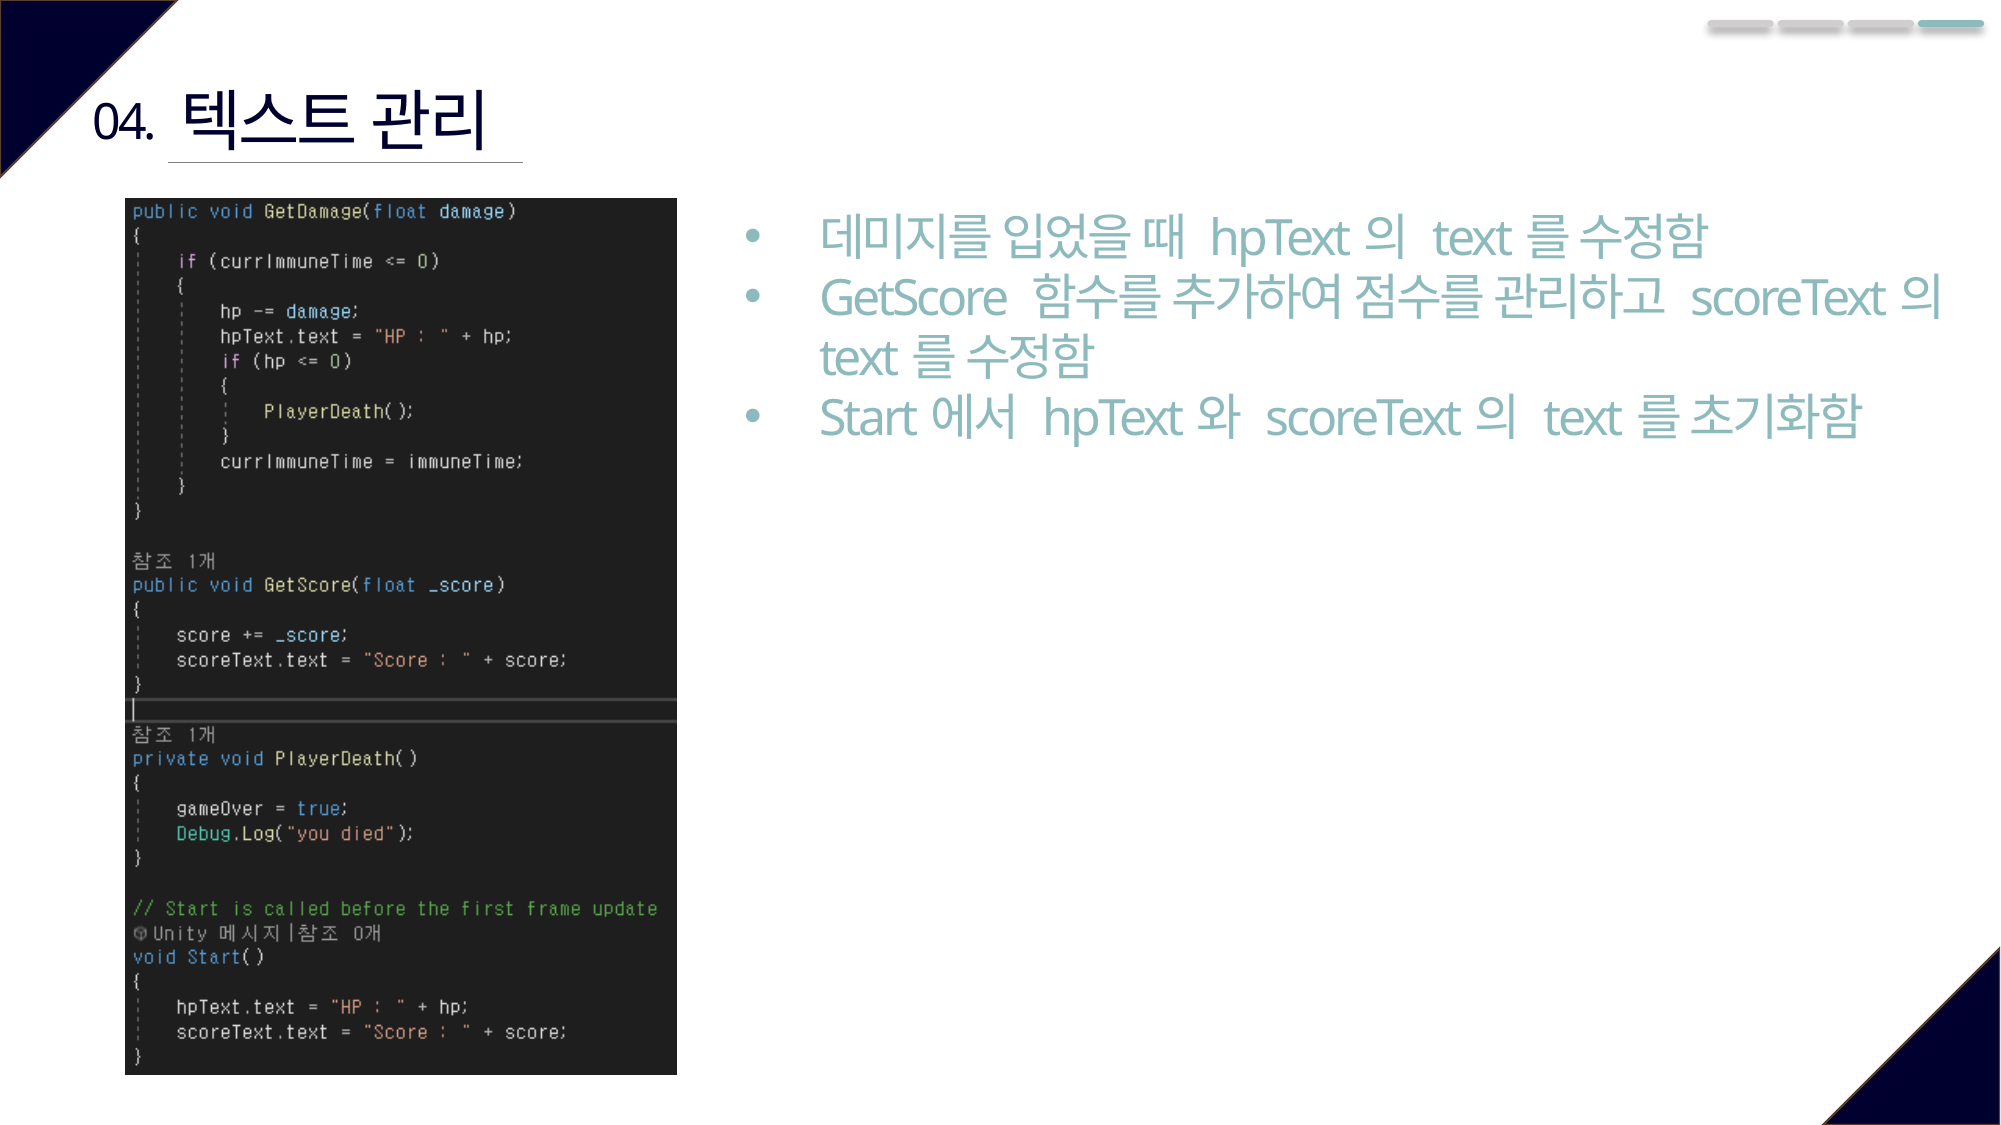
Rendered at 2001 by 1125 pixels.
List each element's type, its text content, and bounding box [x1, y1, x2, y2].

text_box 데미지를 입었을 때 hpText의 text를 수정함 GetScore 함수를 추가하여 점수를 관리하고 scoreText의 text를 수정함 Start에서 hpText와 scoreText의 text를 초기화함 [729, 198, 1965, 453]
text_box 텍스트 관리 [165, 71, 506, 167]
picture [125, 198, 677, 1075]
text_box 04. [78, 81, 172, 157]
